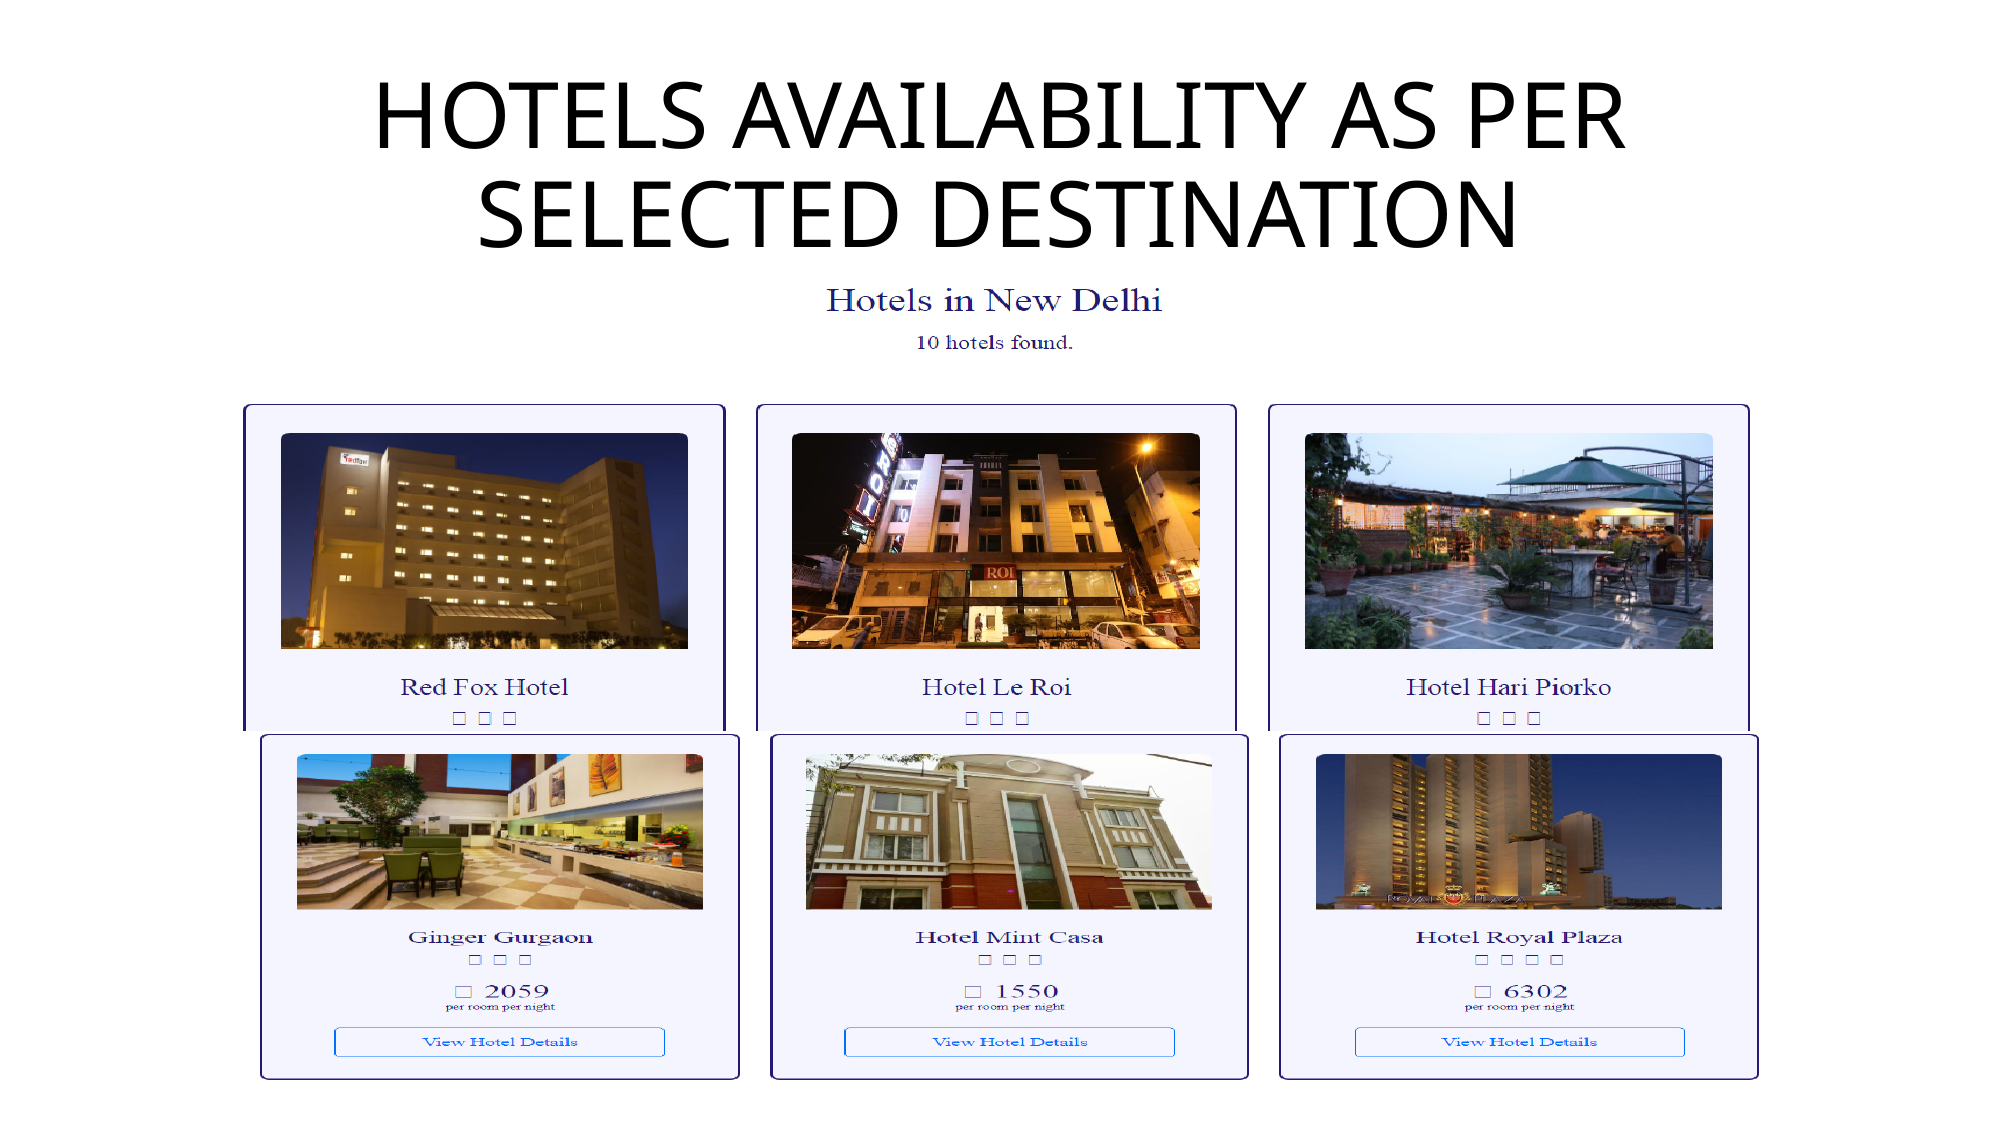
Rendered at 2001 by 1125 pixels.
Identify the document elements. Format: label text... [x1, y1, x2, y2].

title HOTELS AVAILABILITY AS PER SELECTED DESTINATION [137, 59, 1863, 278]
picture [210, 253, 1777, 1090]
